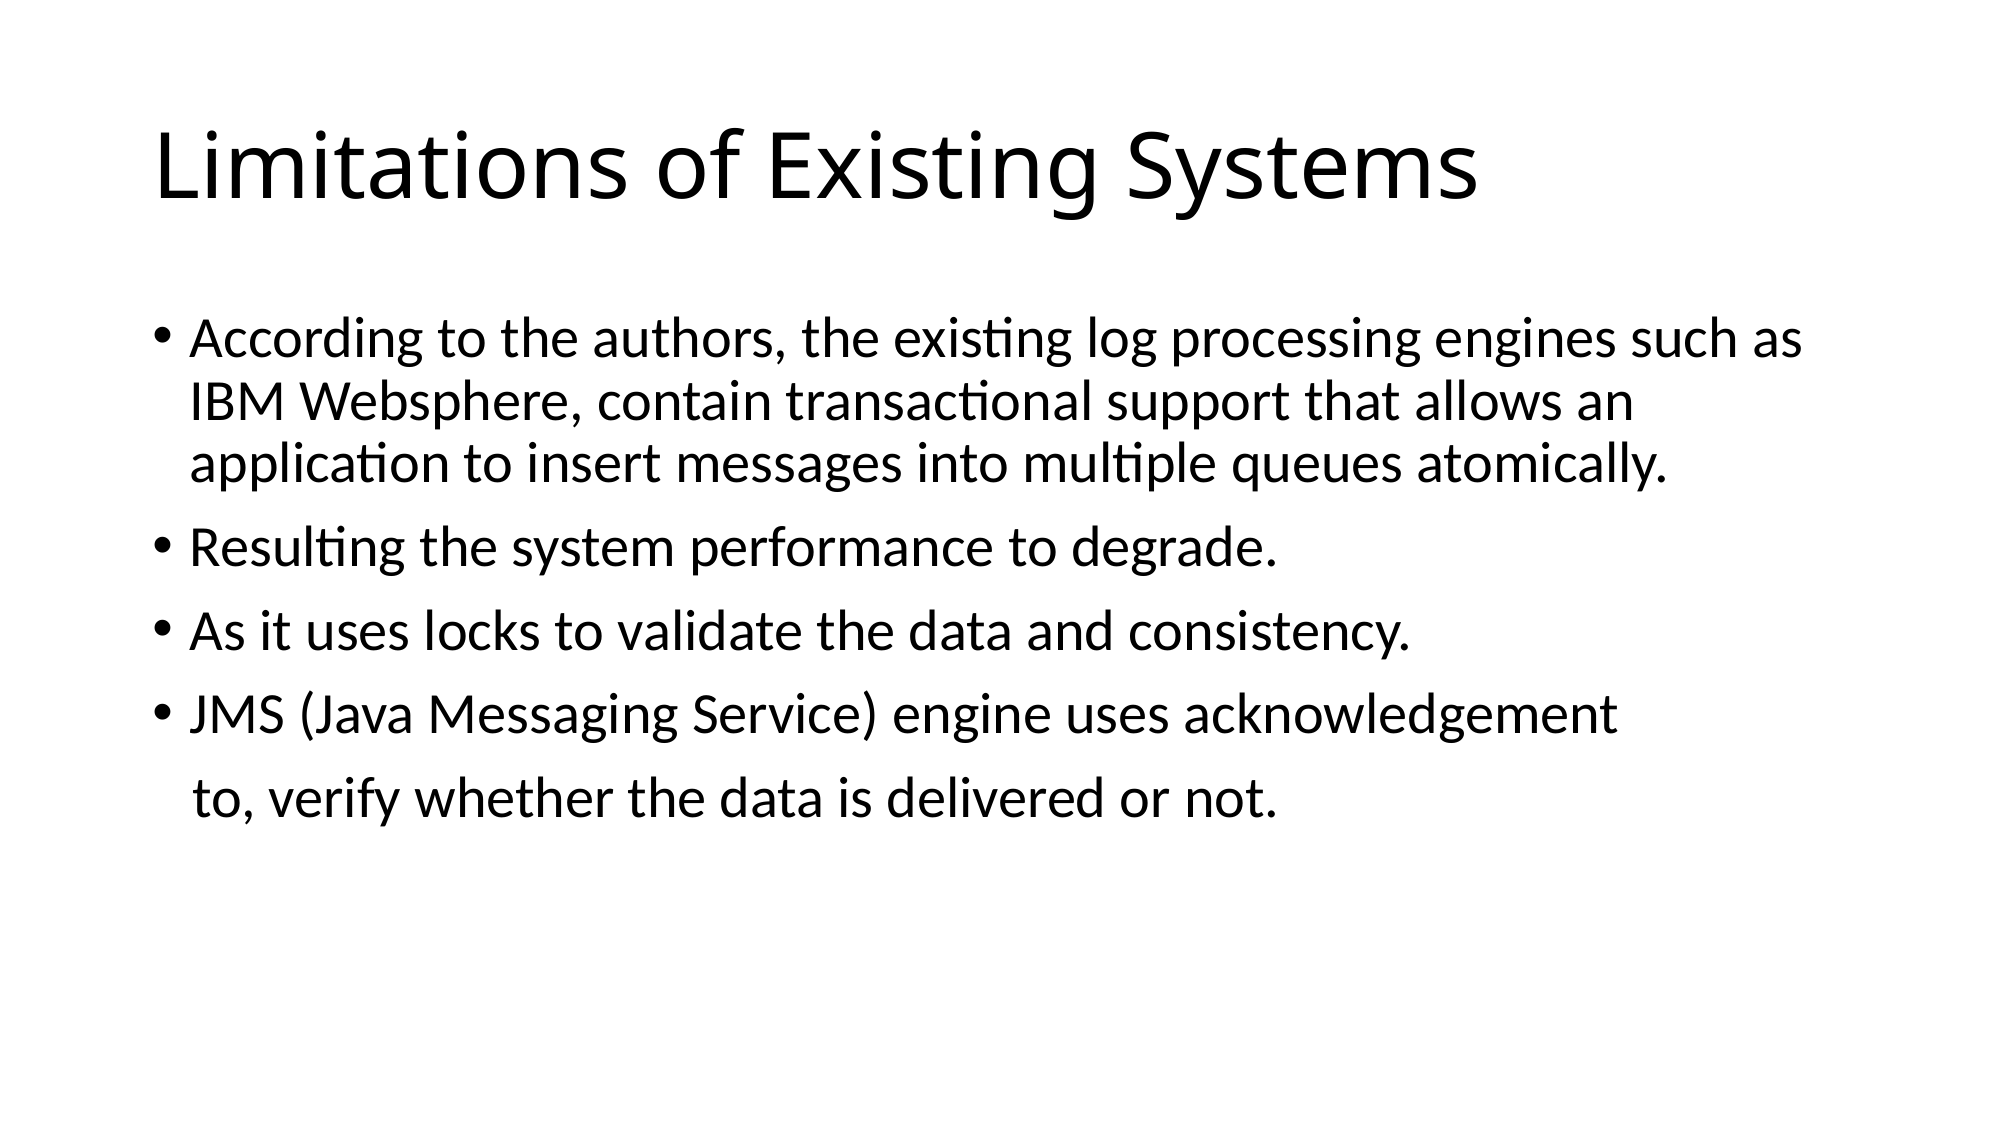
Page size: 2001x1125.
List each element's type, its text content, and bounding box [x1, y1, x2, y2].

title Limitations of Existing Systems [137, 59, 1863, 278]
list According to the authors, the existing log processing engines such as IBM Websphere, contain transactional support that allows an application to insert messages into multiple queues atomically. Resulting the system performance to degrade. As it uses locks to validate the data and consistency. JMS (Java Messaging Service) engine uses acknowledgement to, verify whether the data is delivered or not. [137, 299, 1863, 1014]
